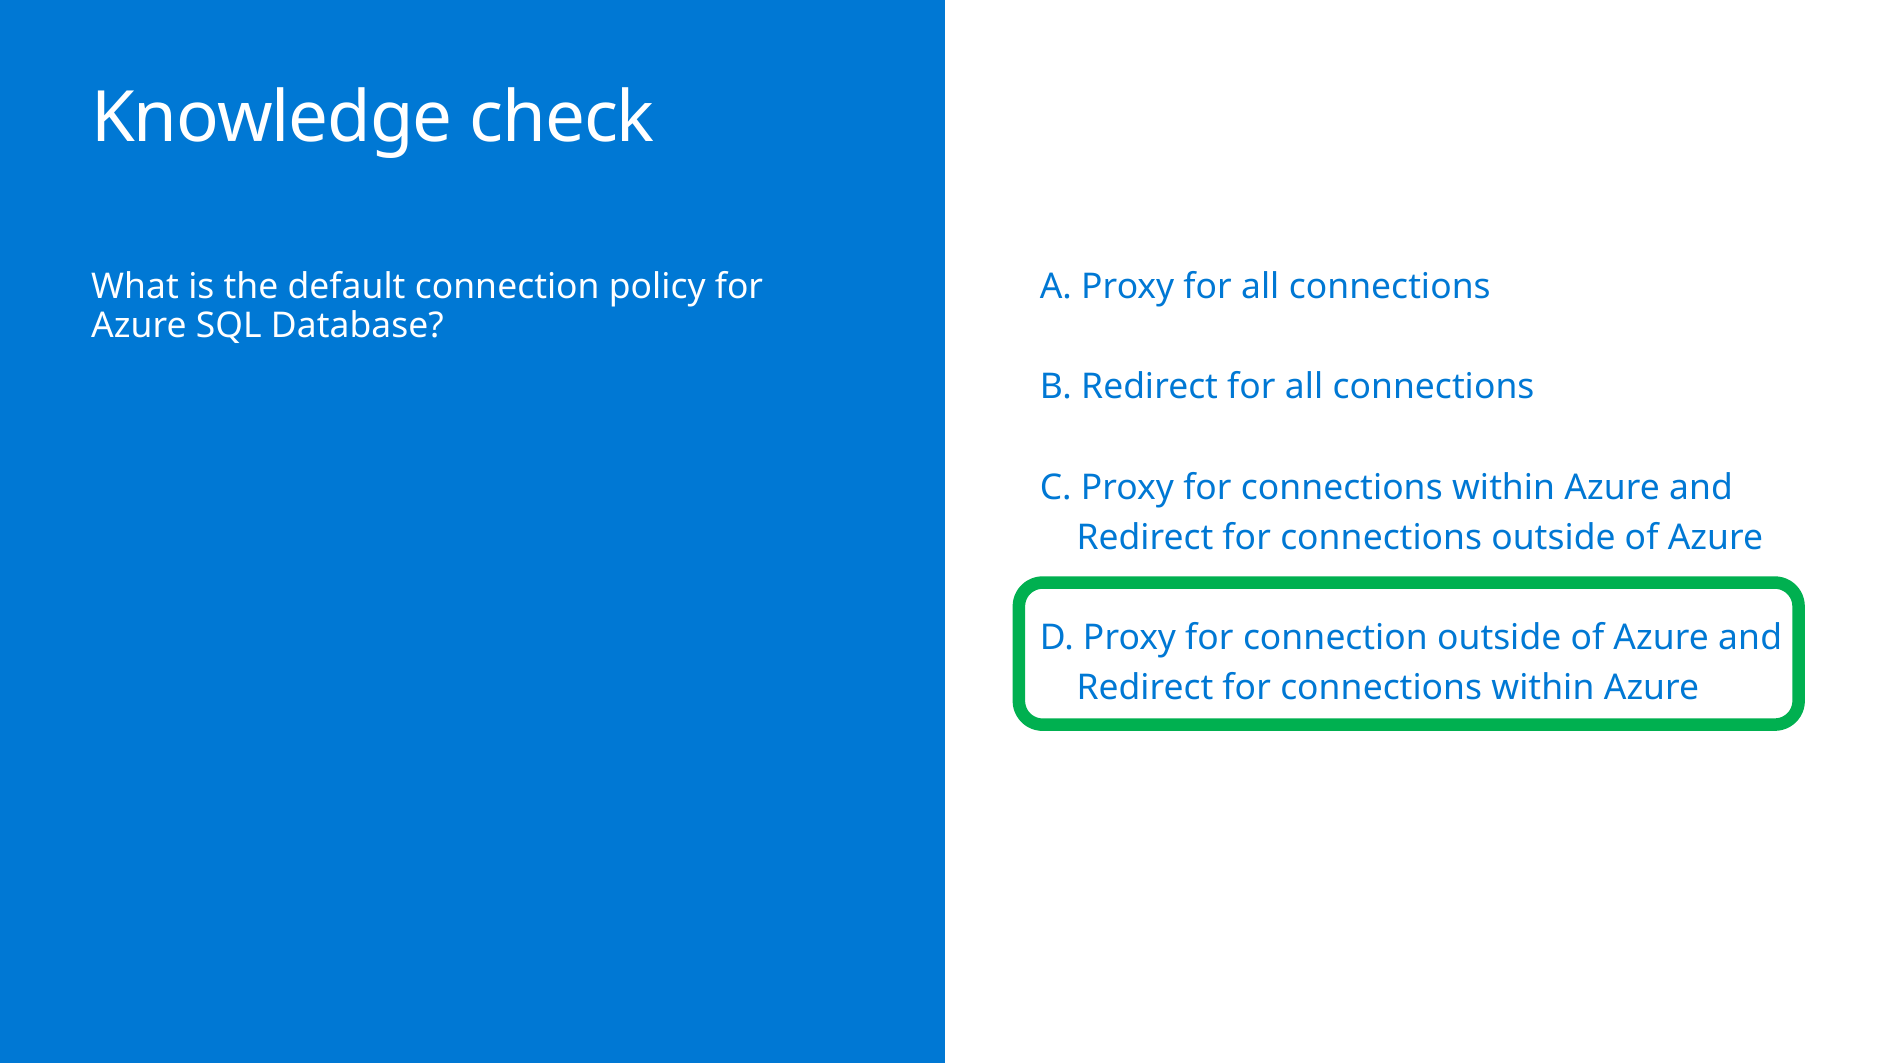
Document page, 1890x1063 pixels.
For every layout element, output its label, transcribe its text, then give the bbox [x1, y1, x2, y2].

text_box A. Proxy for all connections B. Redirect for all connections C. Proxy for connections within Azure and Redirect for connections outside of Azure D. Proxy for connection outside of Azure and Redirect for connections within Azure [1039, 709, 1799, 952]
text_box What is the default connection policy for Azure SQL Database? [91, 268, 851, 897]
text_box [1018, 581, 1800, 726]
title Knowledge check [91, 70, 851, 157]
text_box A. Proxy for all connections B. Redirect for all connections C. Proxy for connections within Azure and Redirect for connections outside of Azure D. Proxy for connection outside of Azure and Redirect for connections within Azure [1039, 268, 1799, 598]
